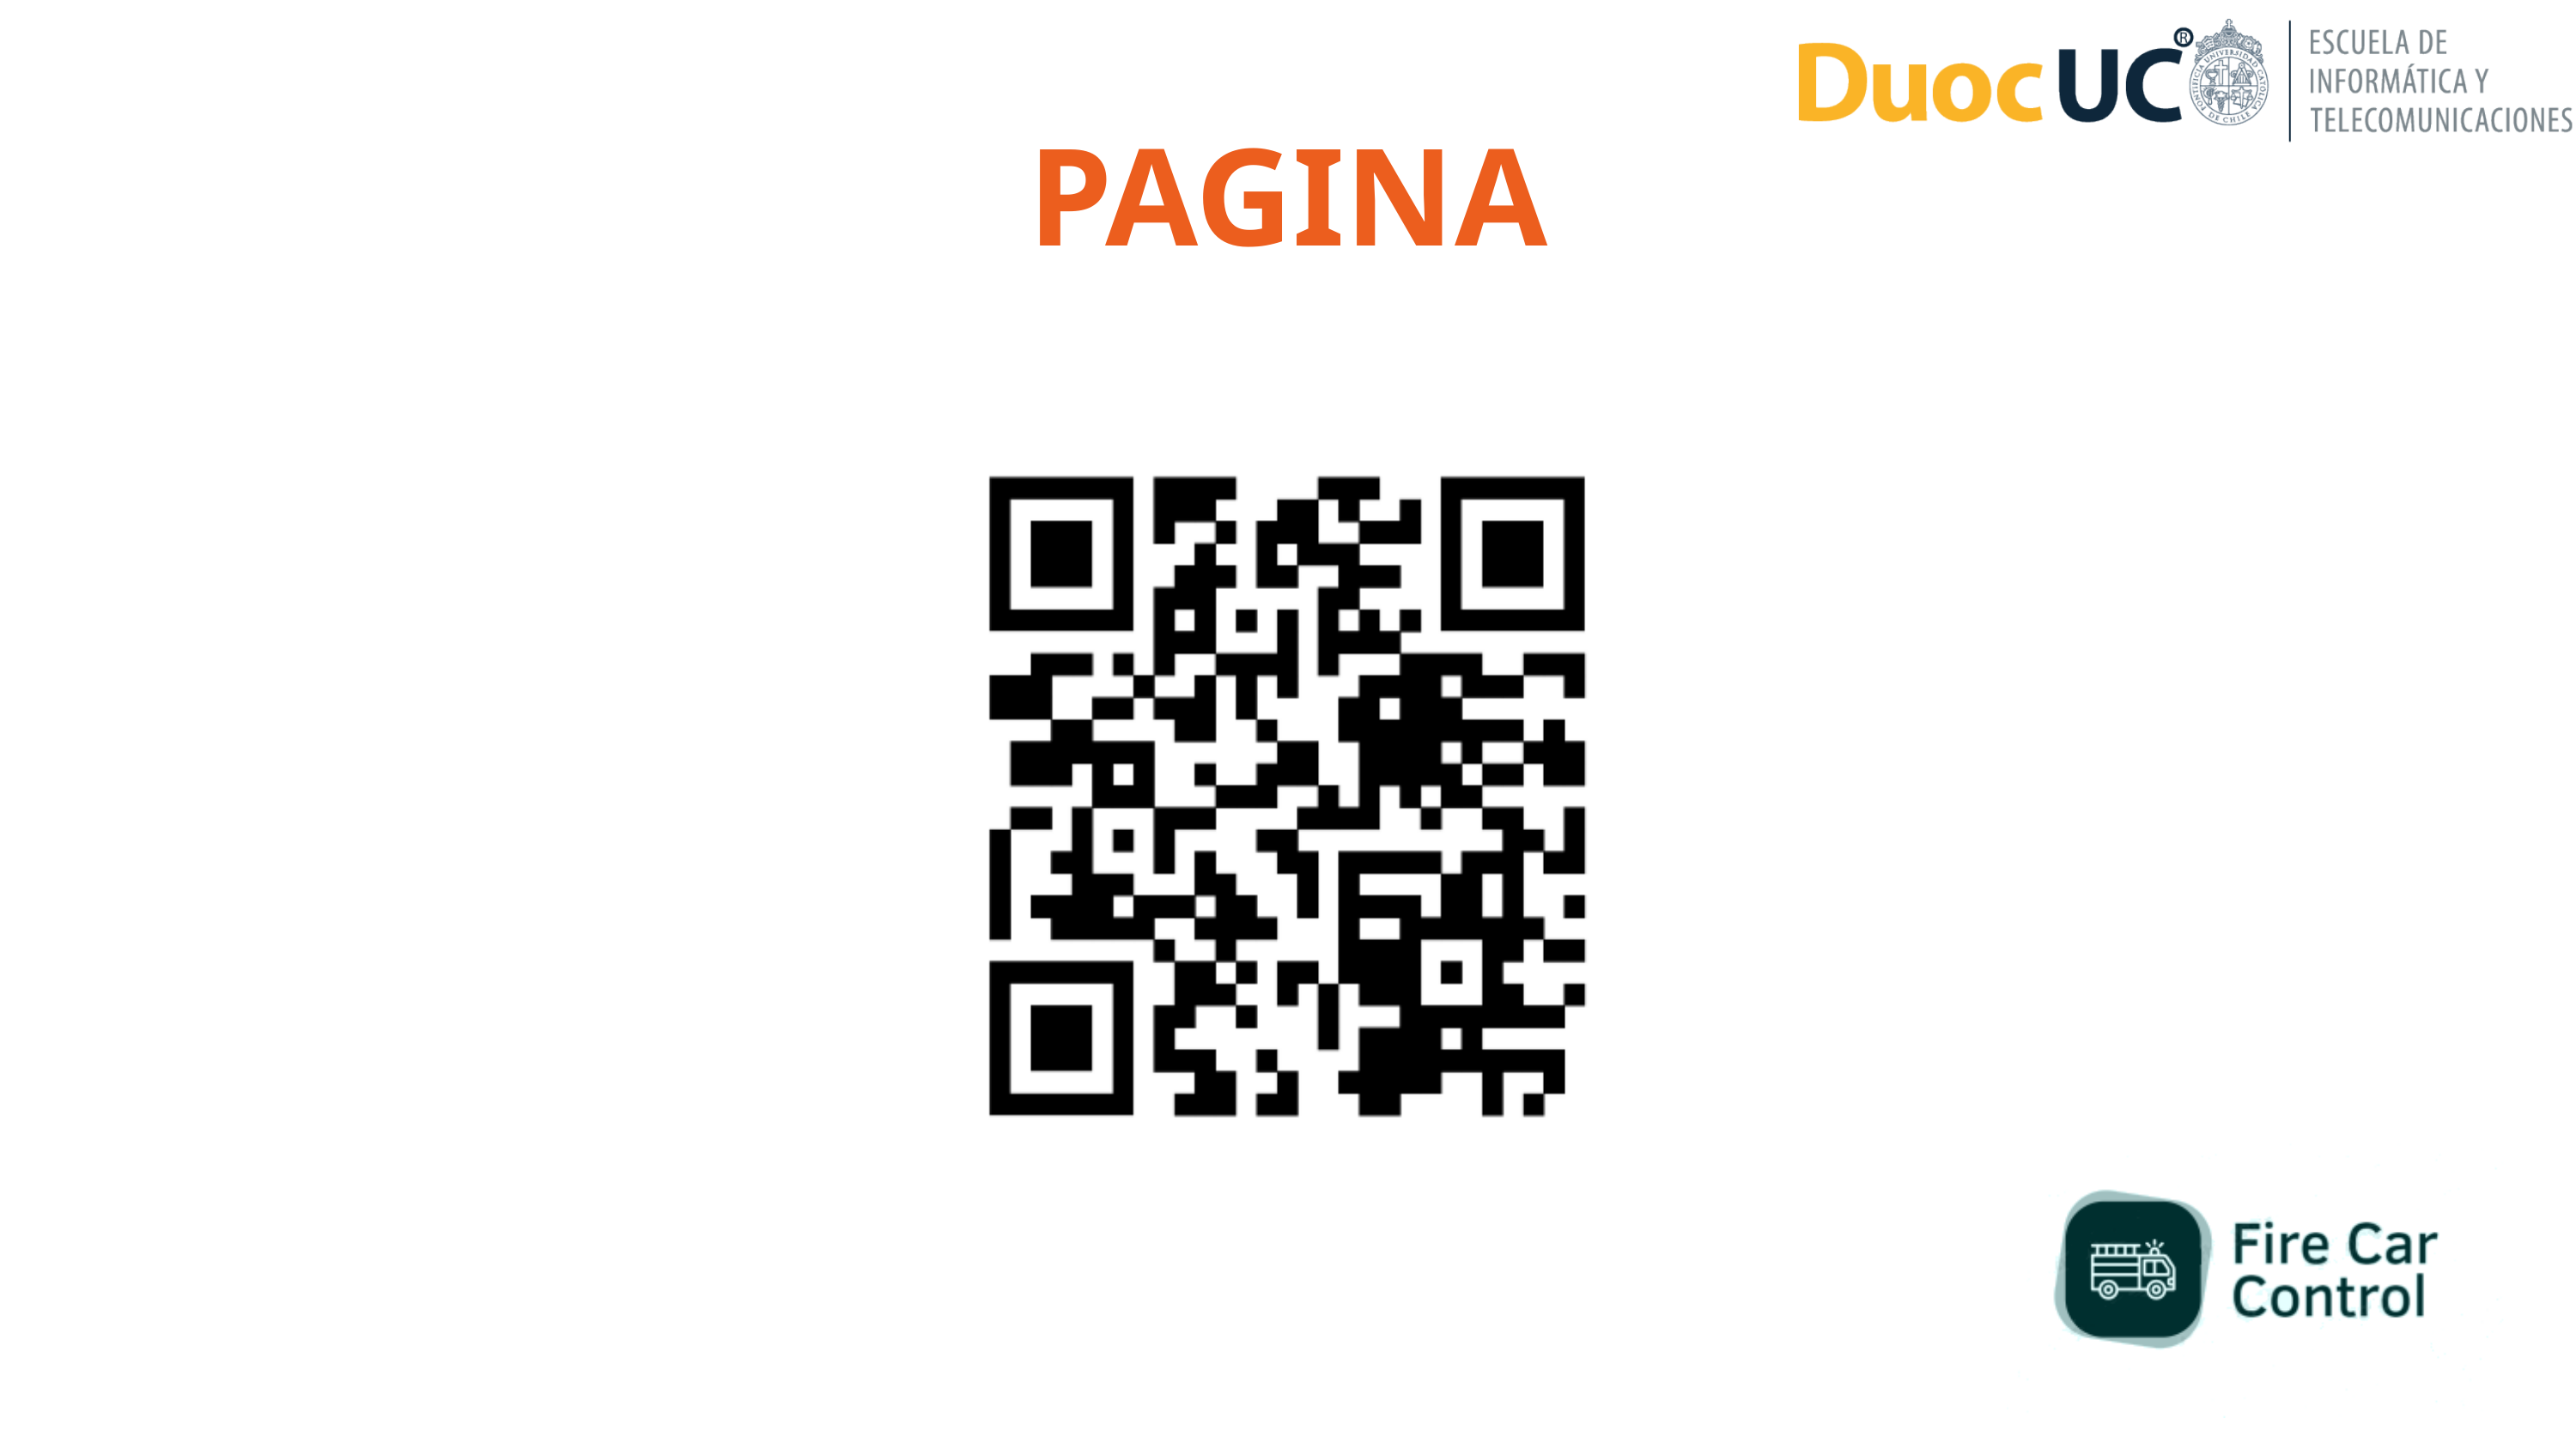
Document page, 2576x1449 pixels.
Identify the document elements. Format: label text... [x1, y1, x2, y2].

picture [916, 402, 1660, 1197]
text_box [1795, 0, 2573, 178]
text_box [2007, 1143, 2504, 1418]
text_box PAGINA [943, 86, 1633, 273]
